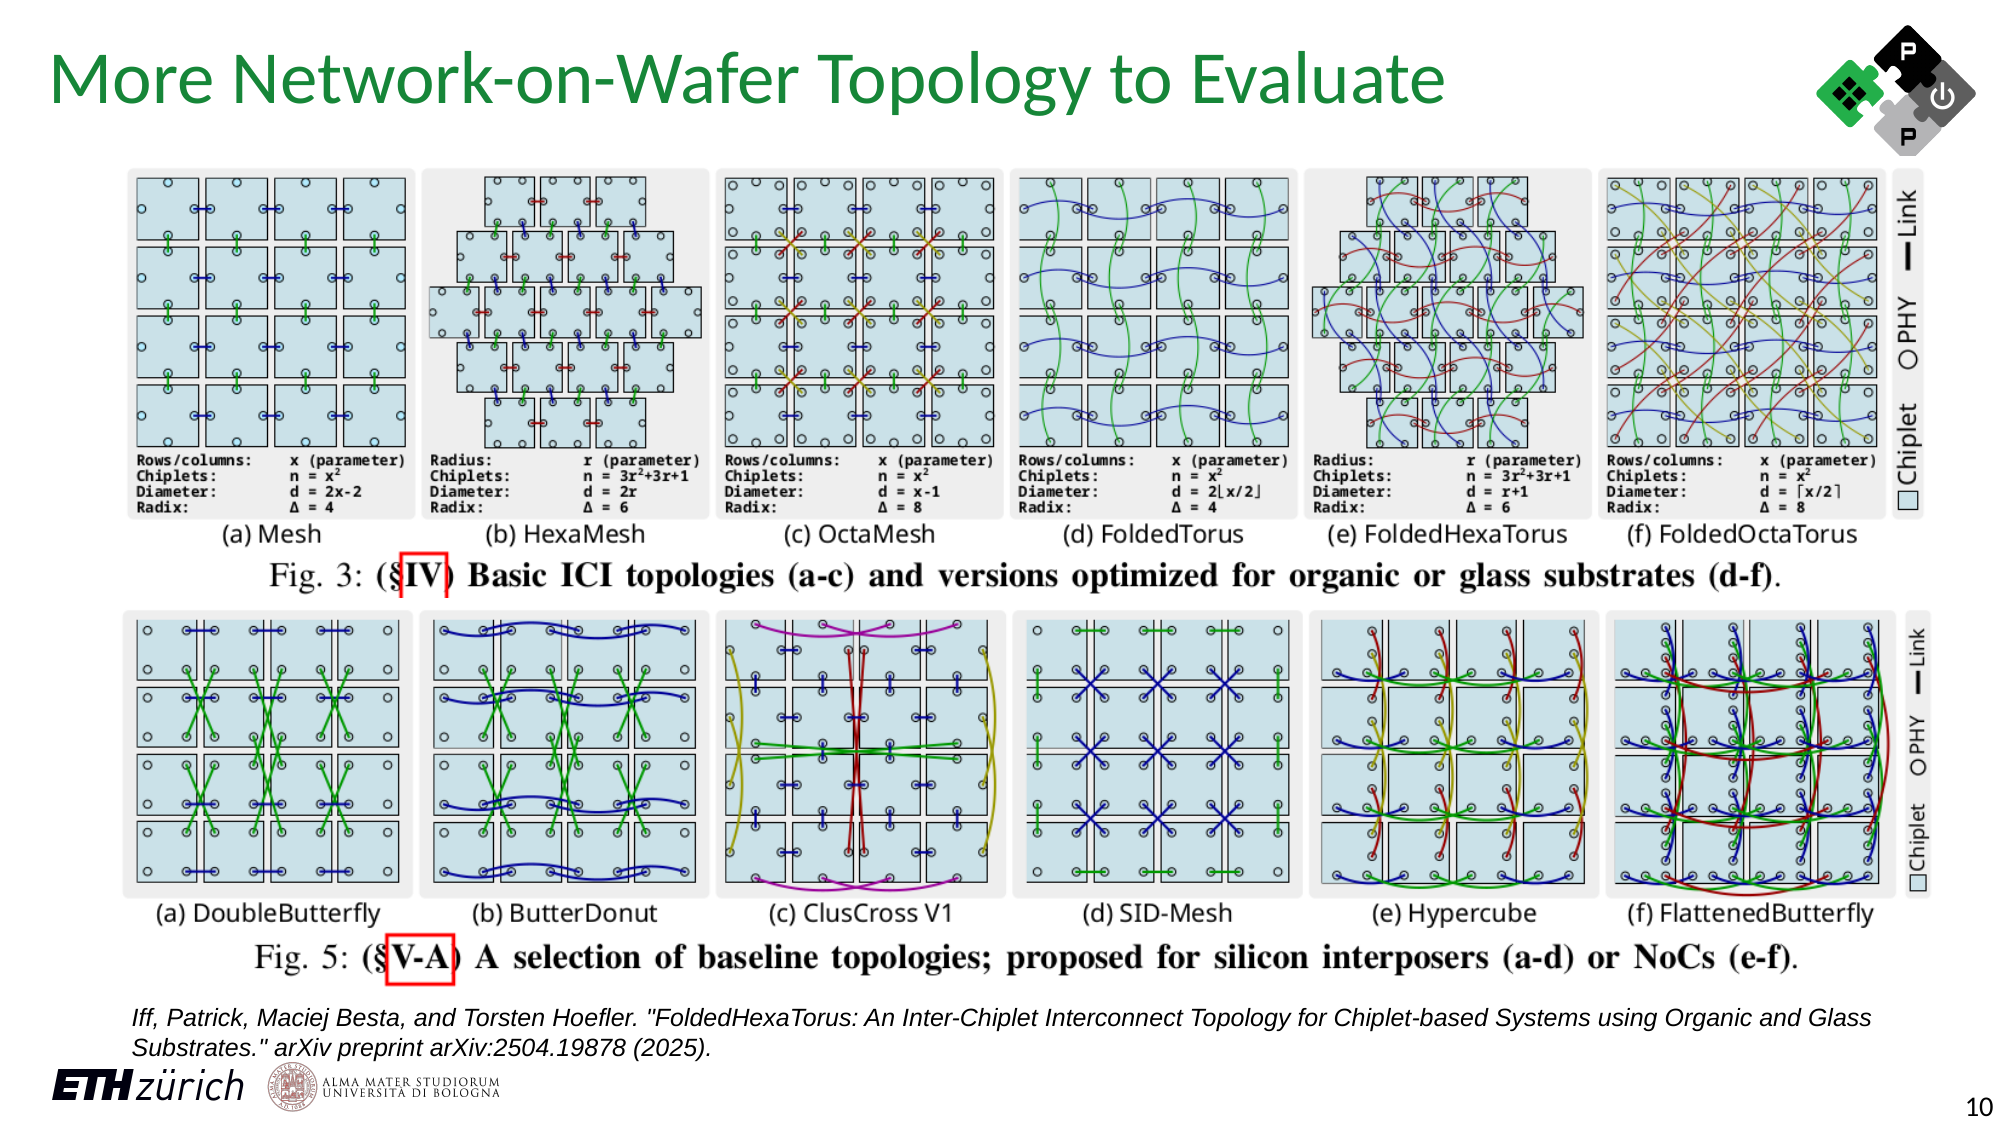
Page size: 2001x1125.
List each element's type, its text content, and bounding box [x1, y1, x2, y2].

picture [322, 1074, 500, 1097]
picture [116, 24, 1977, 995]
picture [266, 1069, 319, 1113]
text_box Iff, Patrick, Maciej Besta, and Torsten Hoefler. "FoldedHexaTorus: An Inter-Chiplet Interconnect Topology for Chiplet-based Systems using Organic and Glass Substrates." arXiv preprint arXiv:2504.19878 (2025). [116, 994, 1988, 1069]
slide_number 10 [1870, 1079, 2000, 1125]
text_box More Network-on-Wafer Topology to Evaluate [49, 27, 1959, 130]
picture [51, 1069, 244, 1101]
